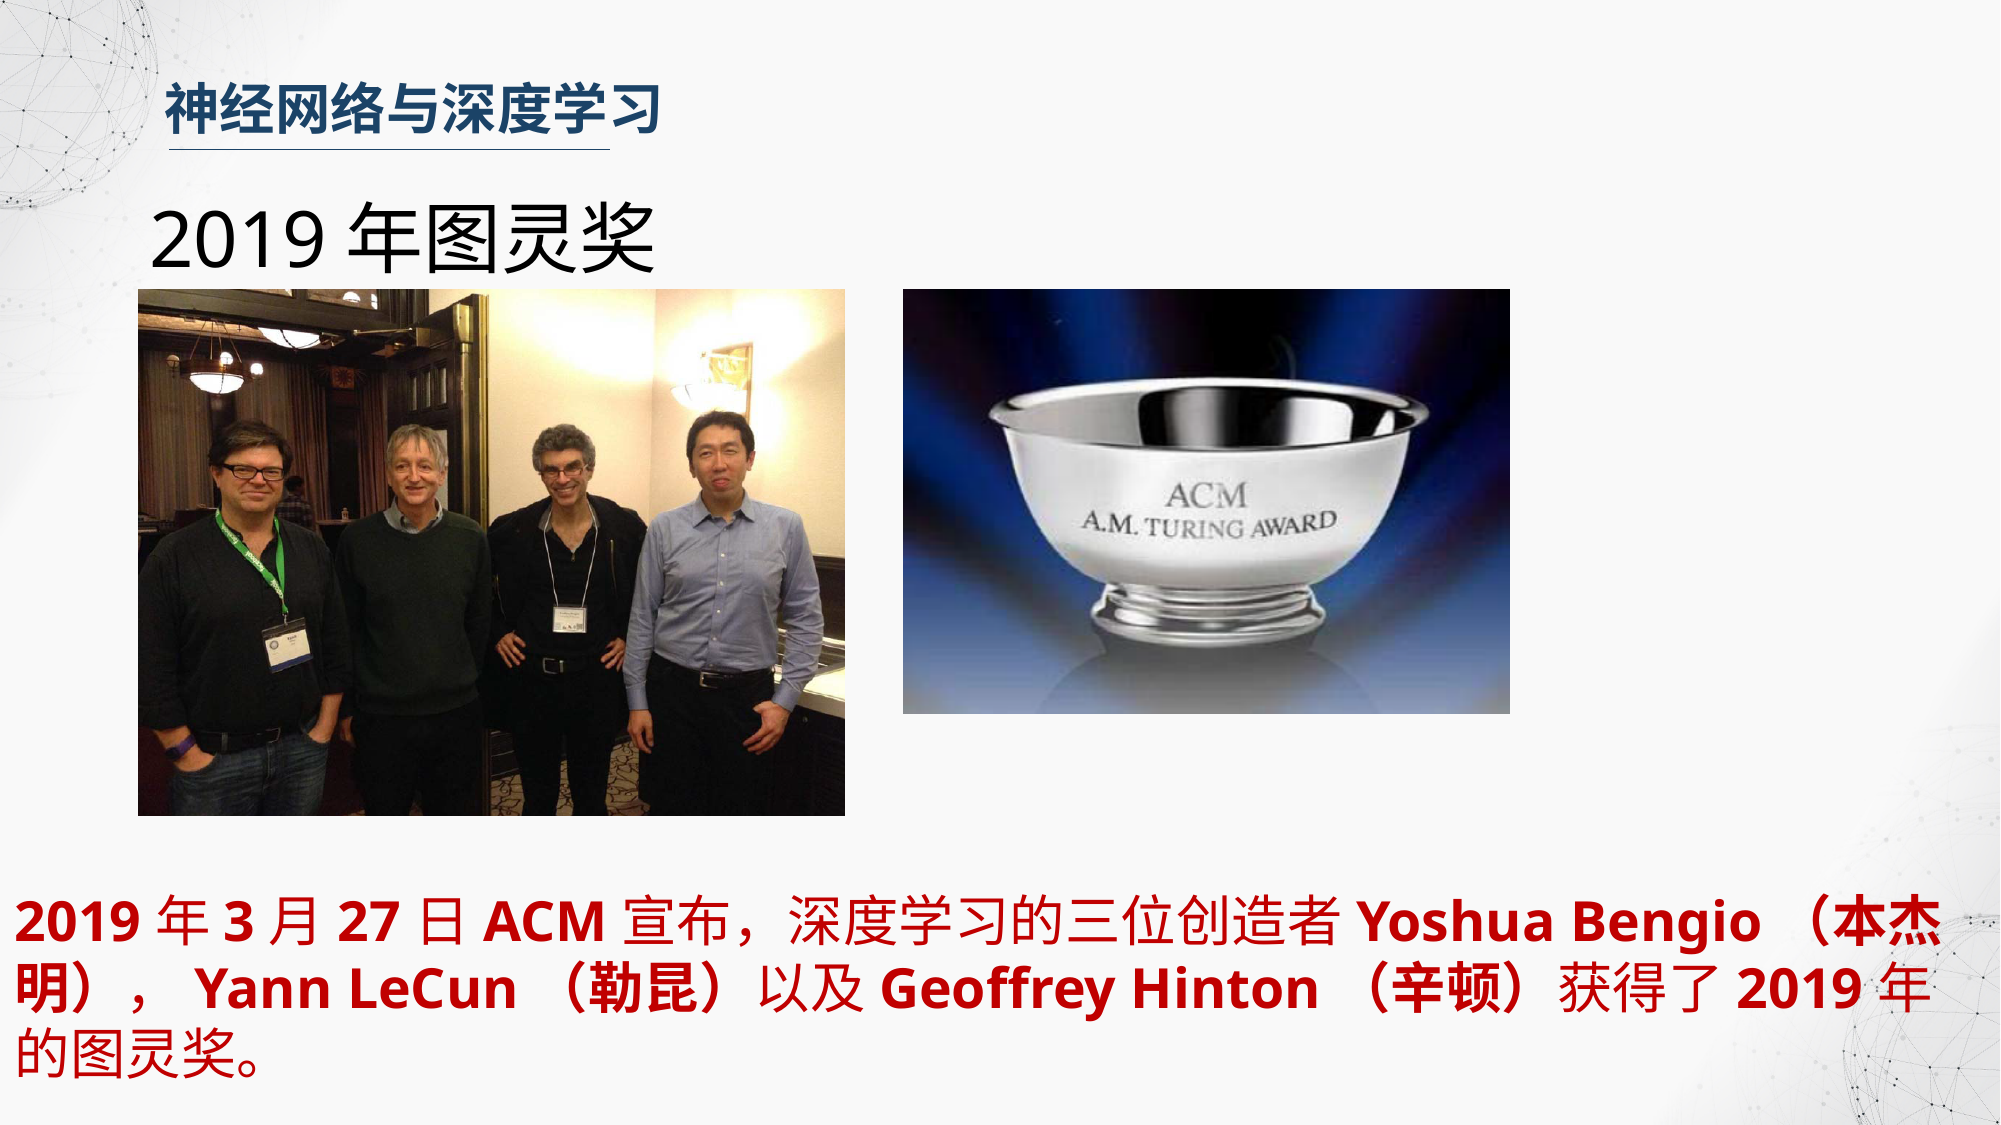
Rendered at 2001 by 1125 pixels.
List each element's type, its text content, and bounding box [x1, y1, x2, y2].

picture [0, 0, 2001, 1125]
text_box 2019年图灵奖 [134, 182, 672, 291]
text_box 2019年3月27日ACM宣布，深度学习的三位创造者Yoshua Bengio（本杰明），Yann LeCun（勒昆）以及Geoffrey Hinton（辛顿）获得了2019年的图灵奖。 [0, 878, 1968, 1094]
text_box 神经网络与深度学习 [149, 66, 737, 149]
